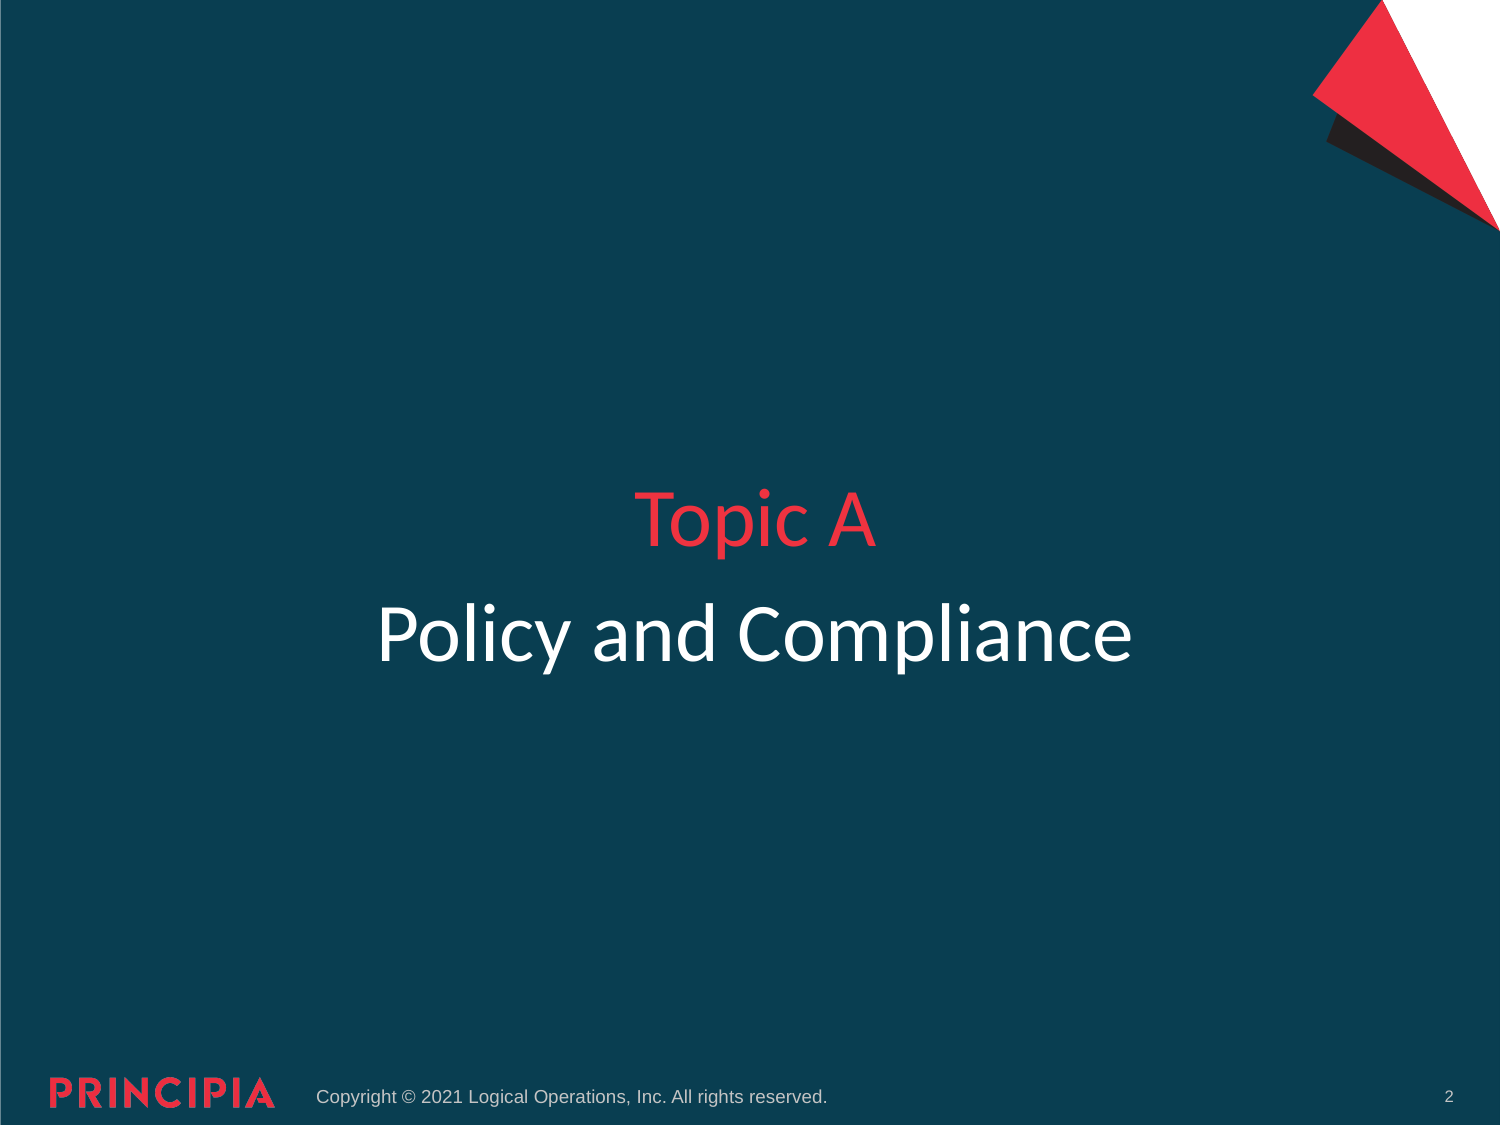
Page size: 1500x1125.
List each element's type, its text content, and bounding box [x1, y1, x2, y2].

list Topic A [118, 324, 1394, 571]
slide_number 2 [1118, 1074, 1469, 1118]
picture [0, 0, 1500, 1125]
title Policy and Compliance [118, 571, 1394, 795]
